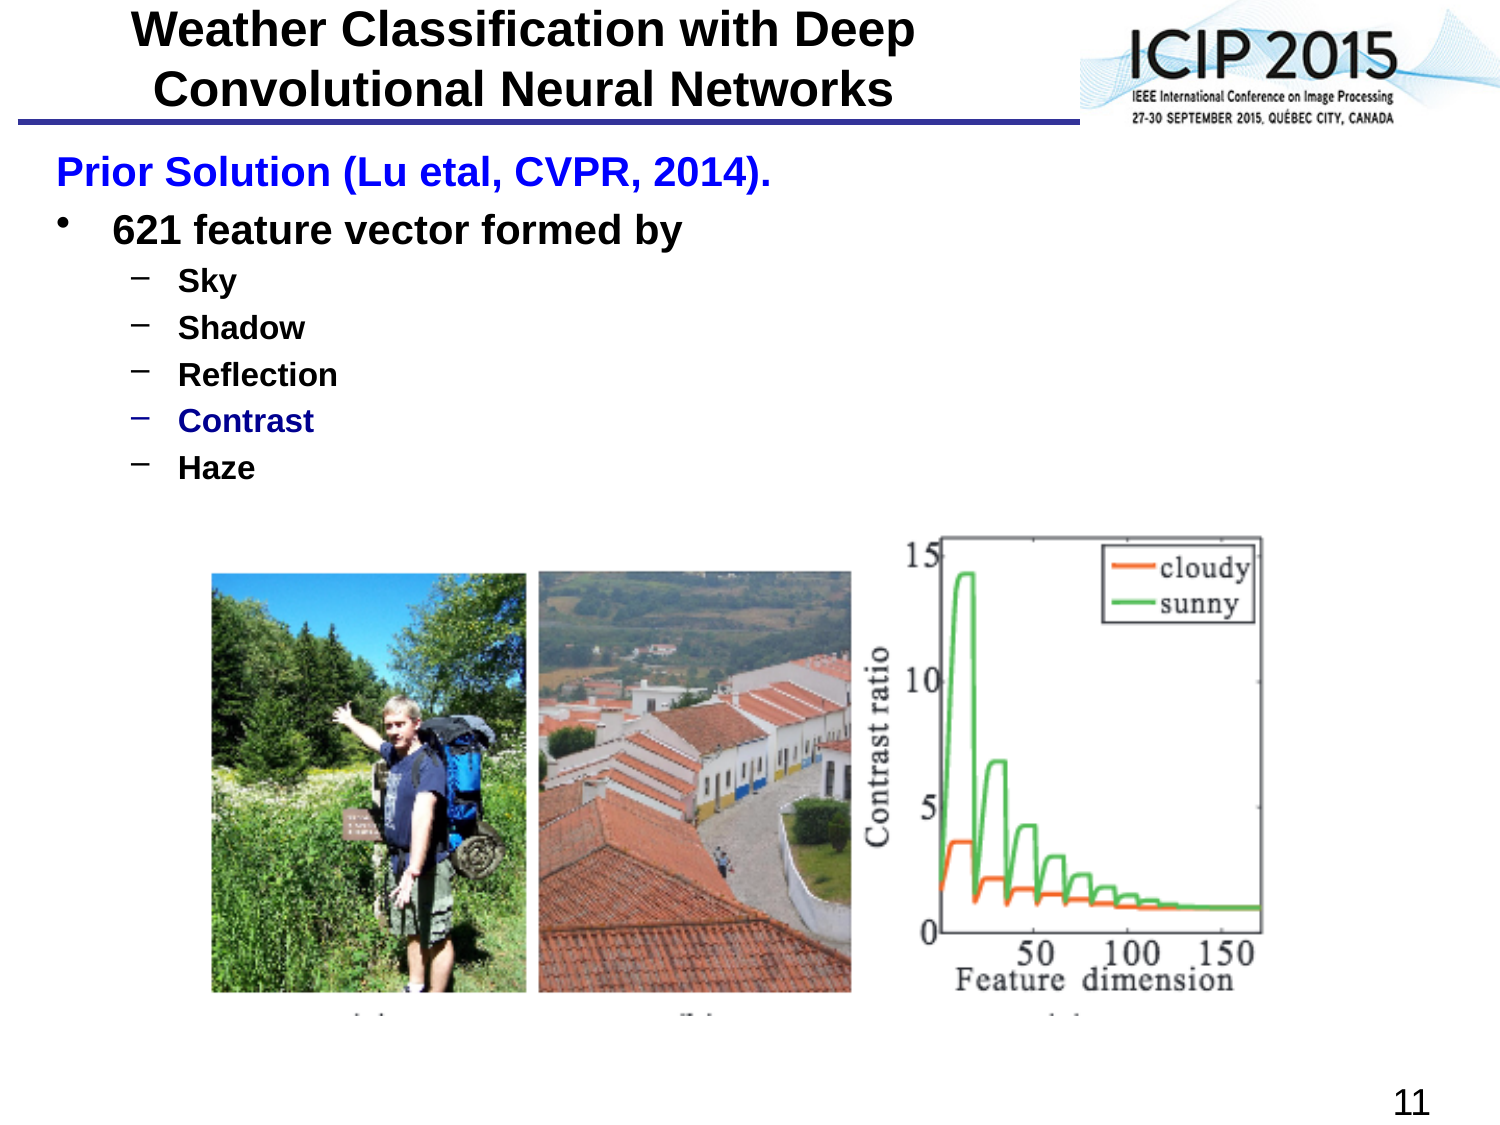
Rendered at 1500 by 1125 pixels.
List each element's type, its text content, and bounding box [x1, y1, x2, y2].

list Prior Solution (Lu etal, CVPR, 2014). 621 feature vector formed by Sky Shadow Reflection Contrast Haze [41, 137, 1459, 1071]
picture [182, 503, 1309, 1017]
picture [1080, 0, 1500, 138]
title Weather Classification with Deep Convolutional Neural Networks [0, 11, 1122, 102]
text_box 11 [1328, 1070, 1496, 1098]
